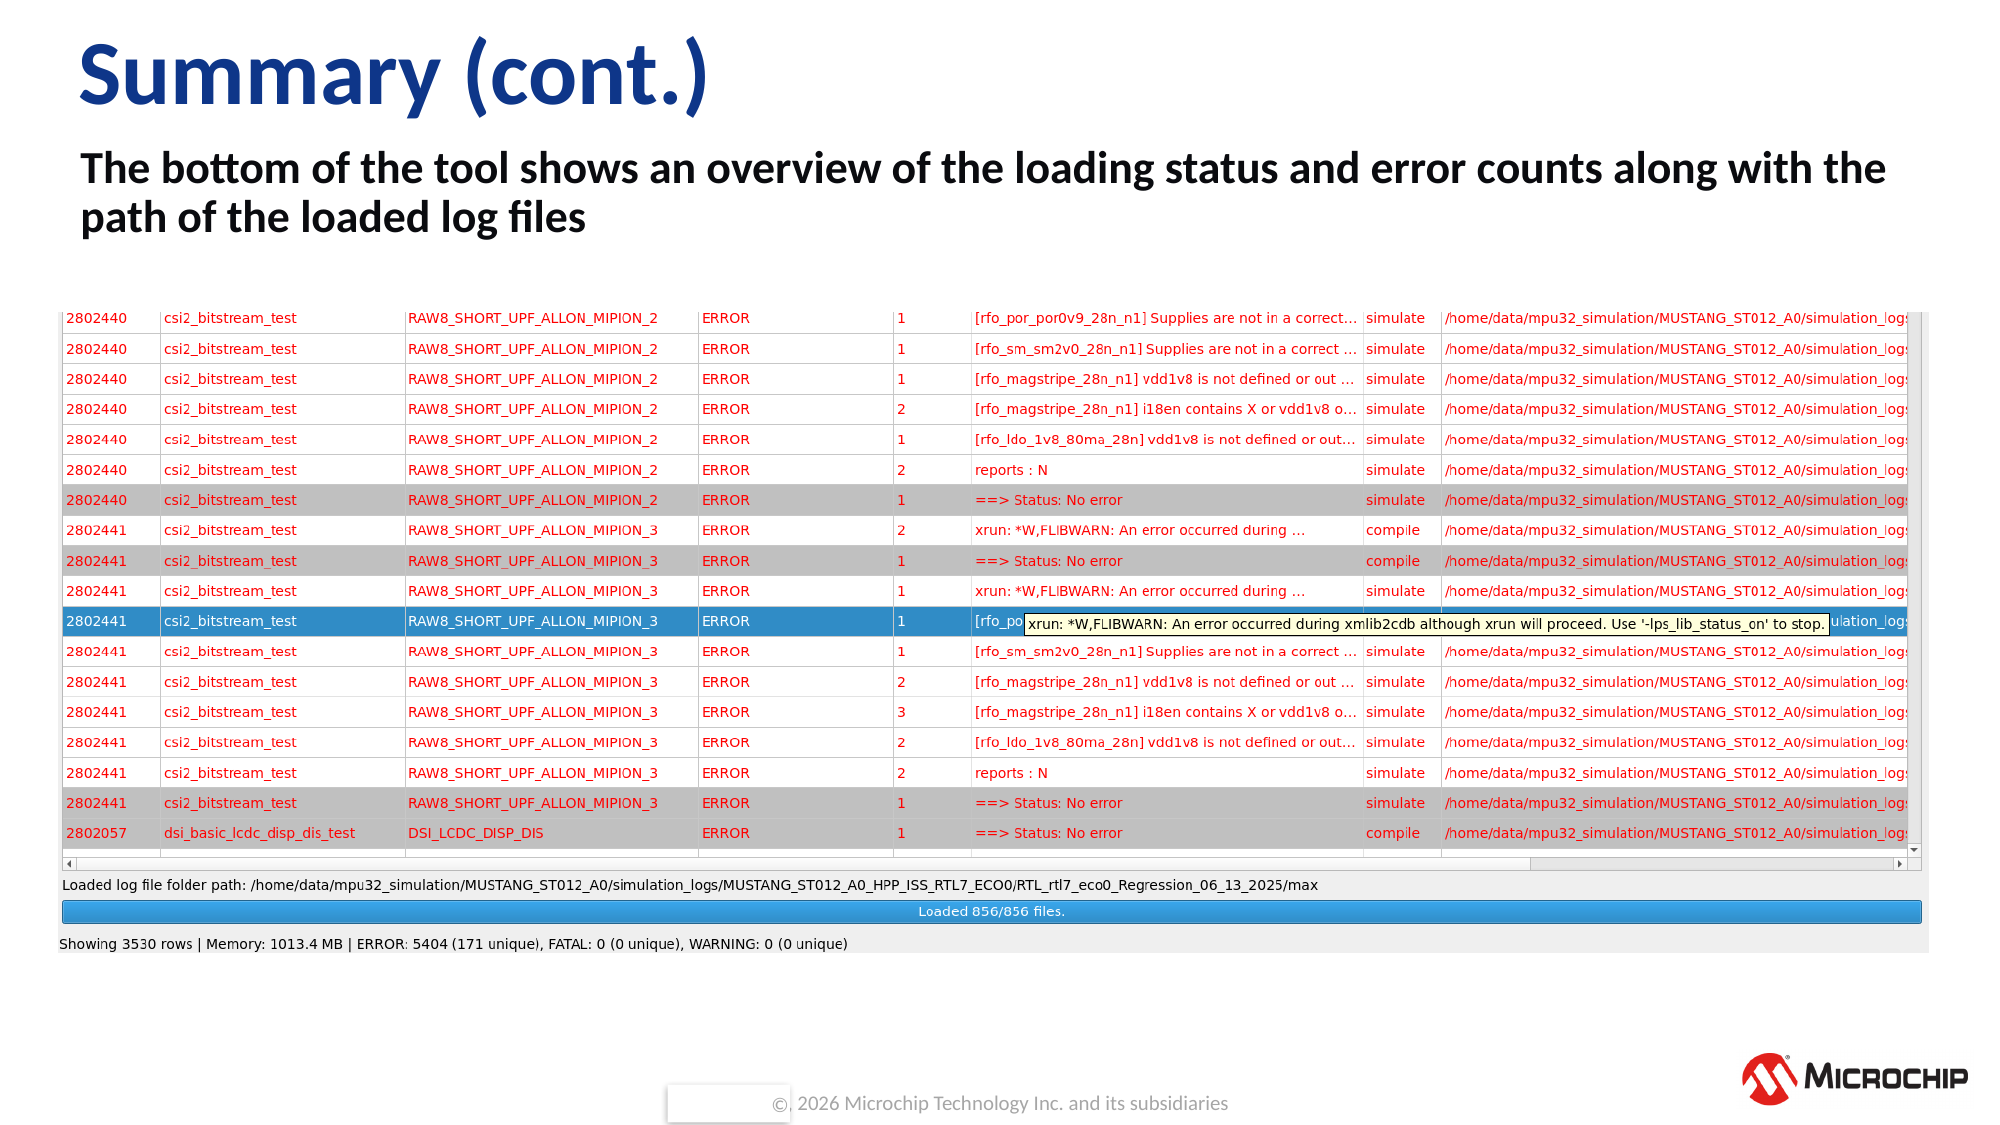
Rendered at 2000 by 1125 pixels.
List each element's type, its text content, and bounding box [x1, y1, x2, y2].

picture [58, 312, 1929, 954]
picture [1736, 1049, 1974, 1109]
text_box The bottom of the tool shows an overview of the loading status and error counts along with the path of the loaded log files [60, 136, 1931, 250]
title Summary (cont.) [58, 15, 1929, 144]
